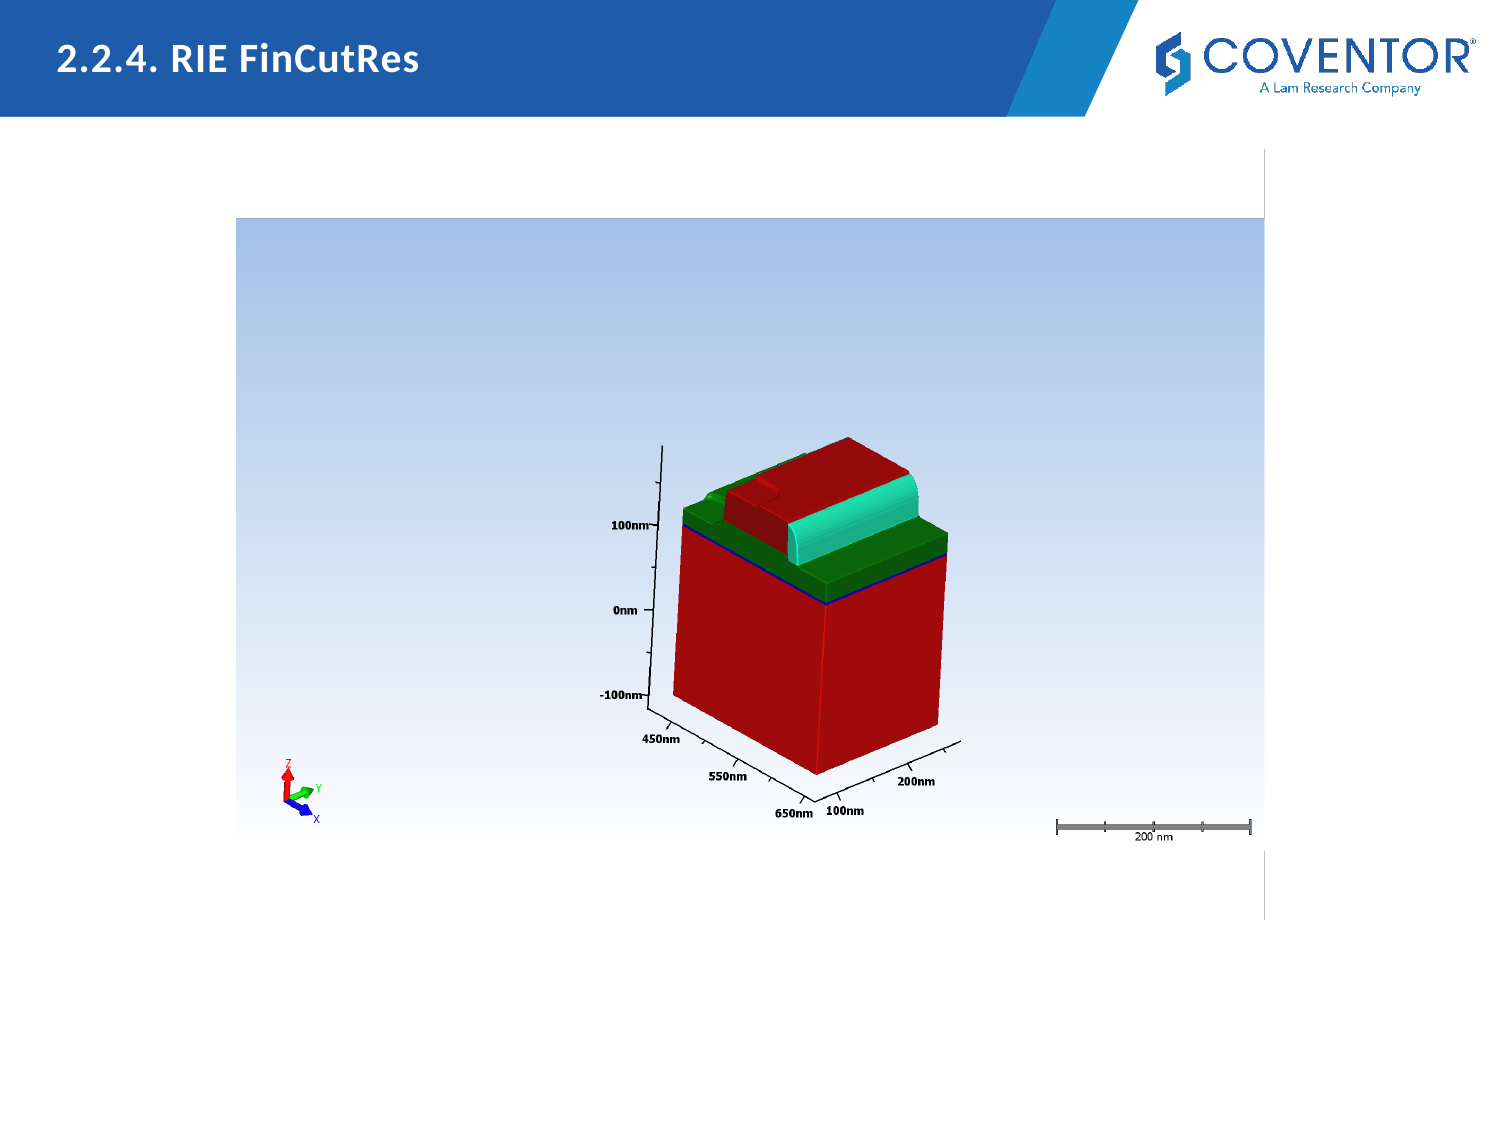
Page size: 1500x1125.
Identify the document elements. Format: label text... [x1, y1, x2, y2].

title 2.2.4. RIE FinCutRes [41, 9, 951, 102]
picture [41, 148, 1459, 921]
picture [1144, 25, 1486, 103]
